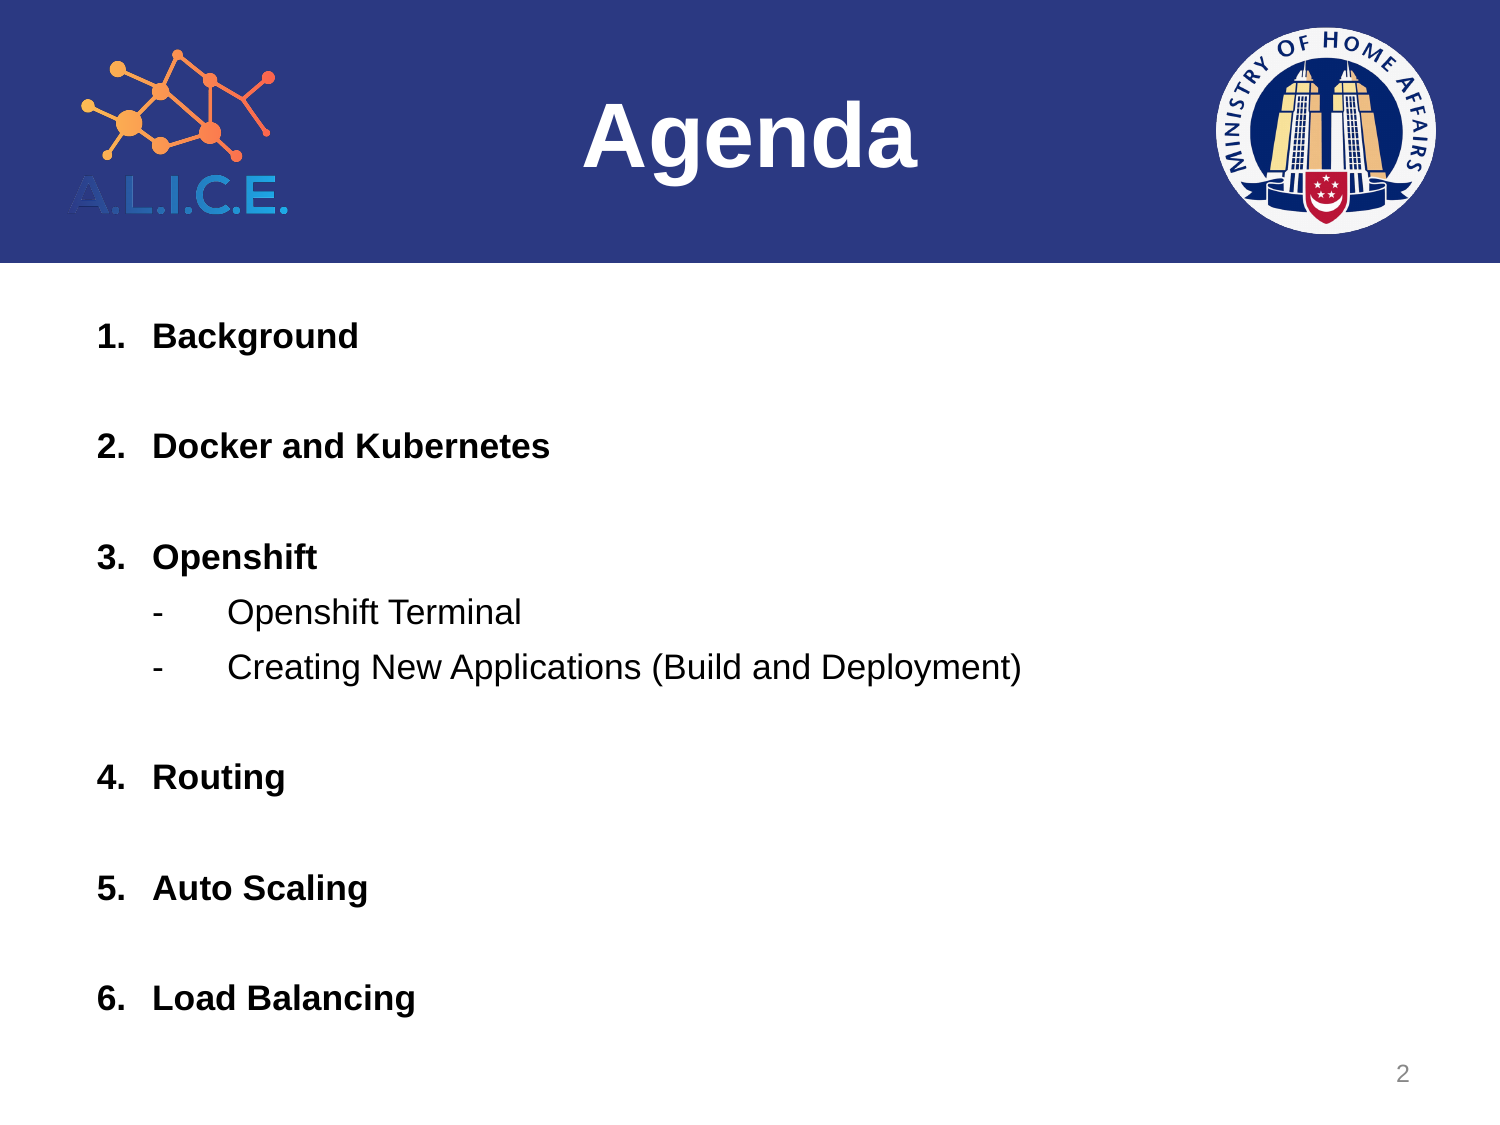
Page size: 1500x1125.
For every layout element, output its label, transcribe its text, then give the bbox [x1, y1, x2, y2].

picture [0, 0, 1500, 263]
title Agenda [309, 37, 1191, 225]
slide_number ‹#› [1074, 1042, 1425, 1103]
list Background Docker and Kubernetes Openshift - Openshift Terminal - Creating New Applications (Build and Deployment) Routing Auto Scaling Load Balancing [62, 291, 1413, 976]
